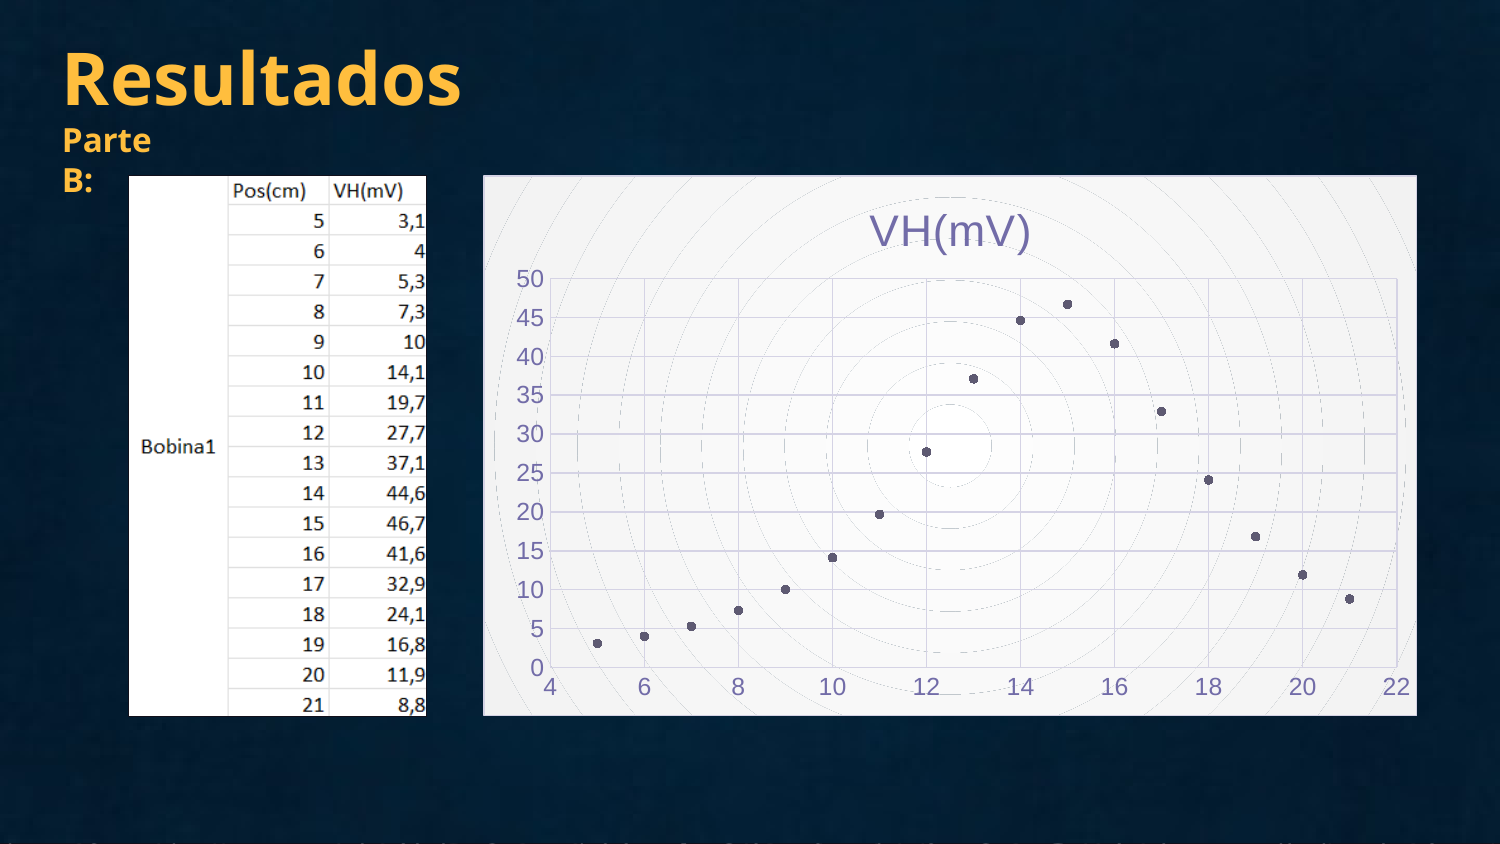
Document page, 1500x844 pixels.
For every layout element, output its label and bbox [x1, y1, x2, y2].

chart [483, 174, 1418, 717]
picture [0, 0, 1500, 844]
